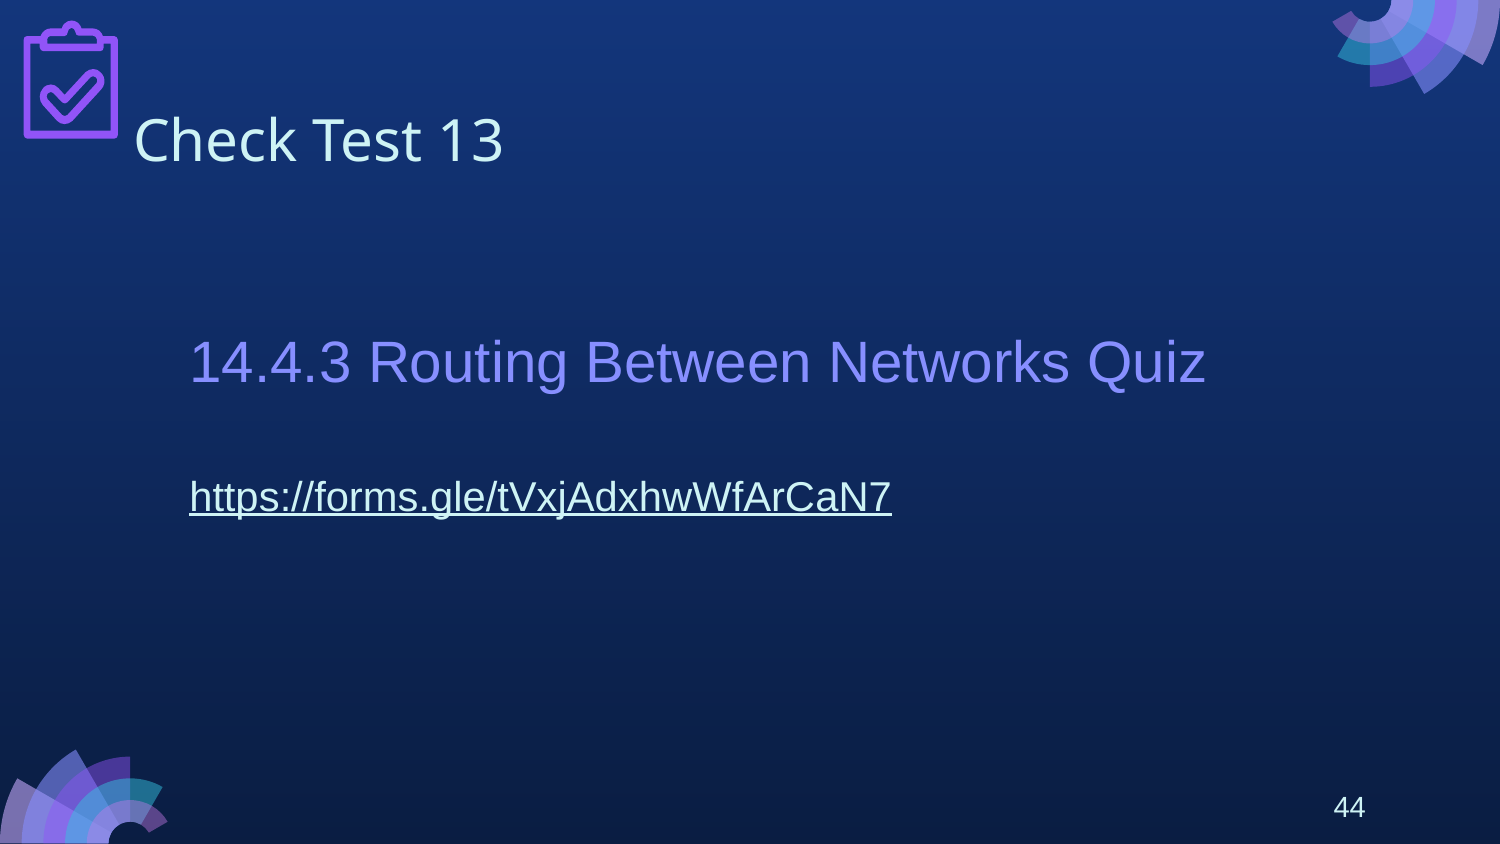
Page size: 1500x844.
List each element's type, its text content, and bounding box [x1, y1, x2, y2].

title Check Test 13 [118, 88, 1382, 183]
text_box 14.4.3 Routing Between Networks Quiz https://forms.gle/tVxjAdxhwWfArCaN7 [174, 219, 1463, 624]
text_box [23, 20, 119, 139]
